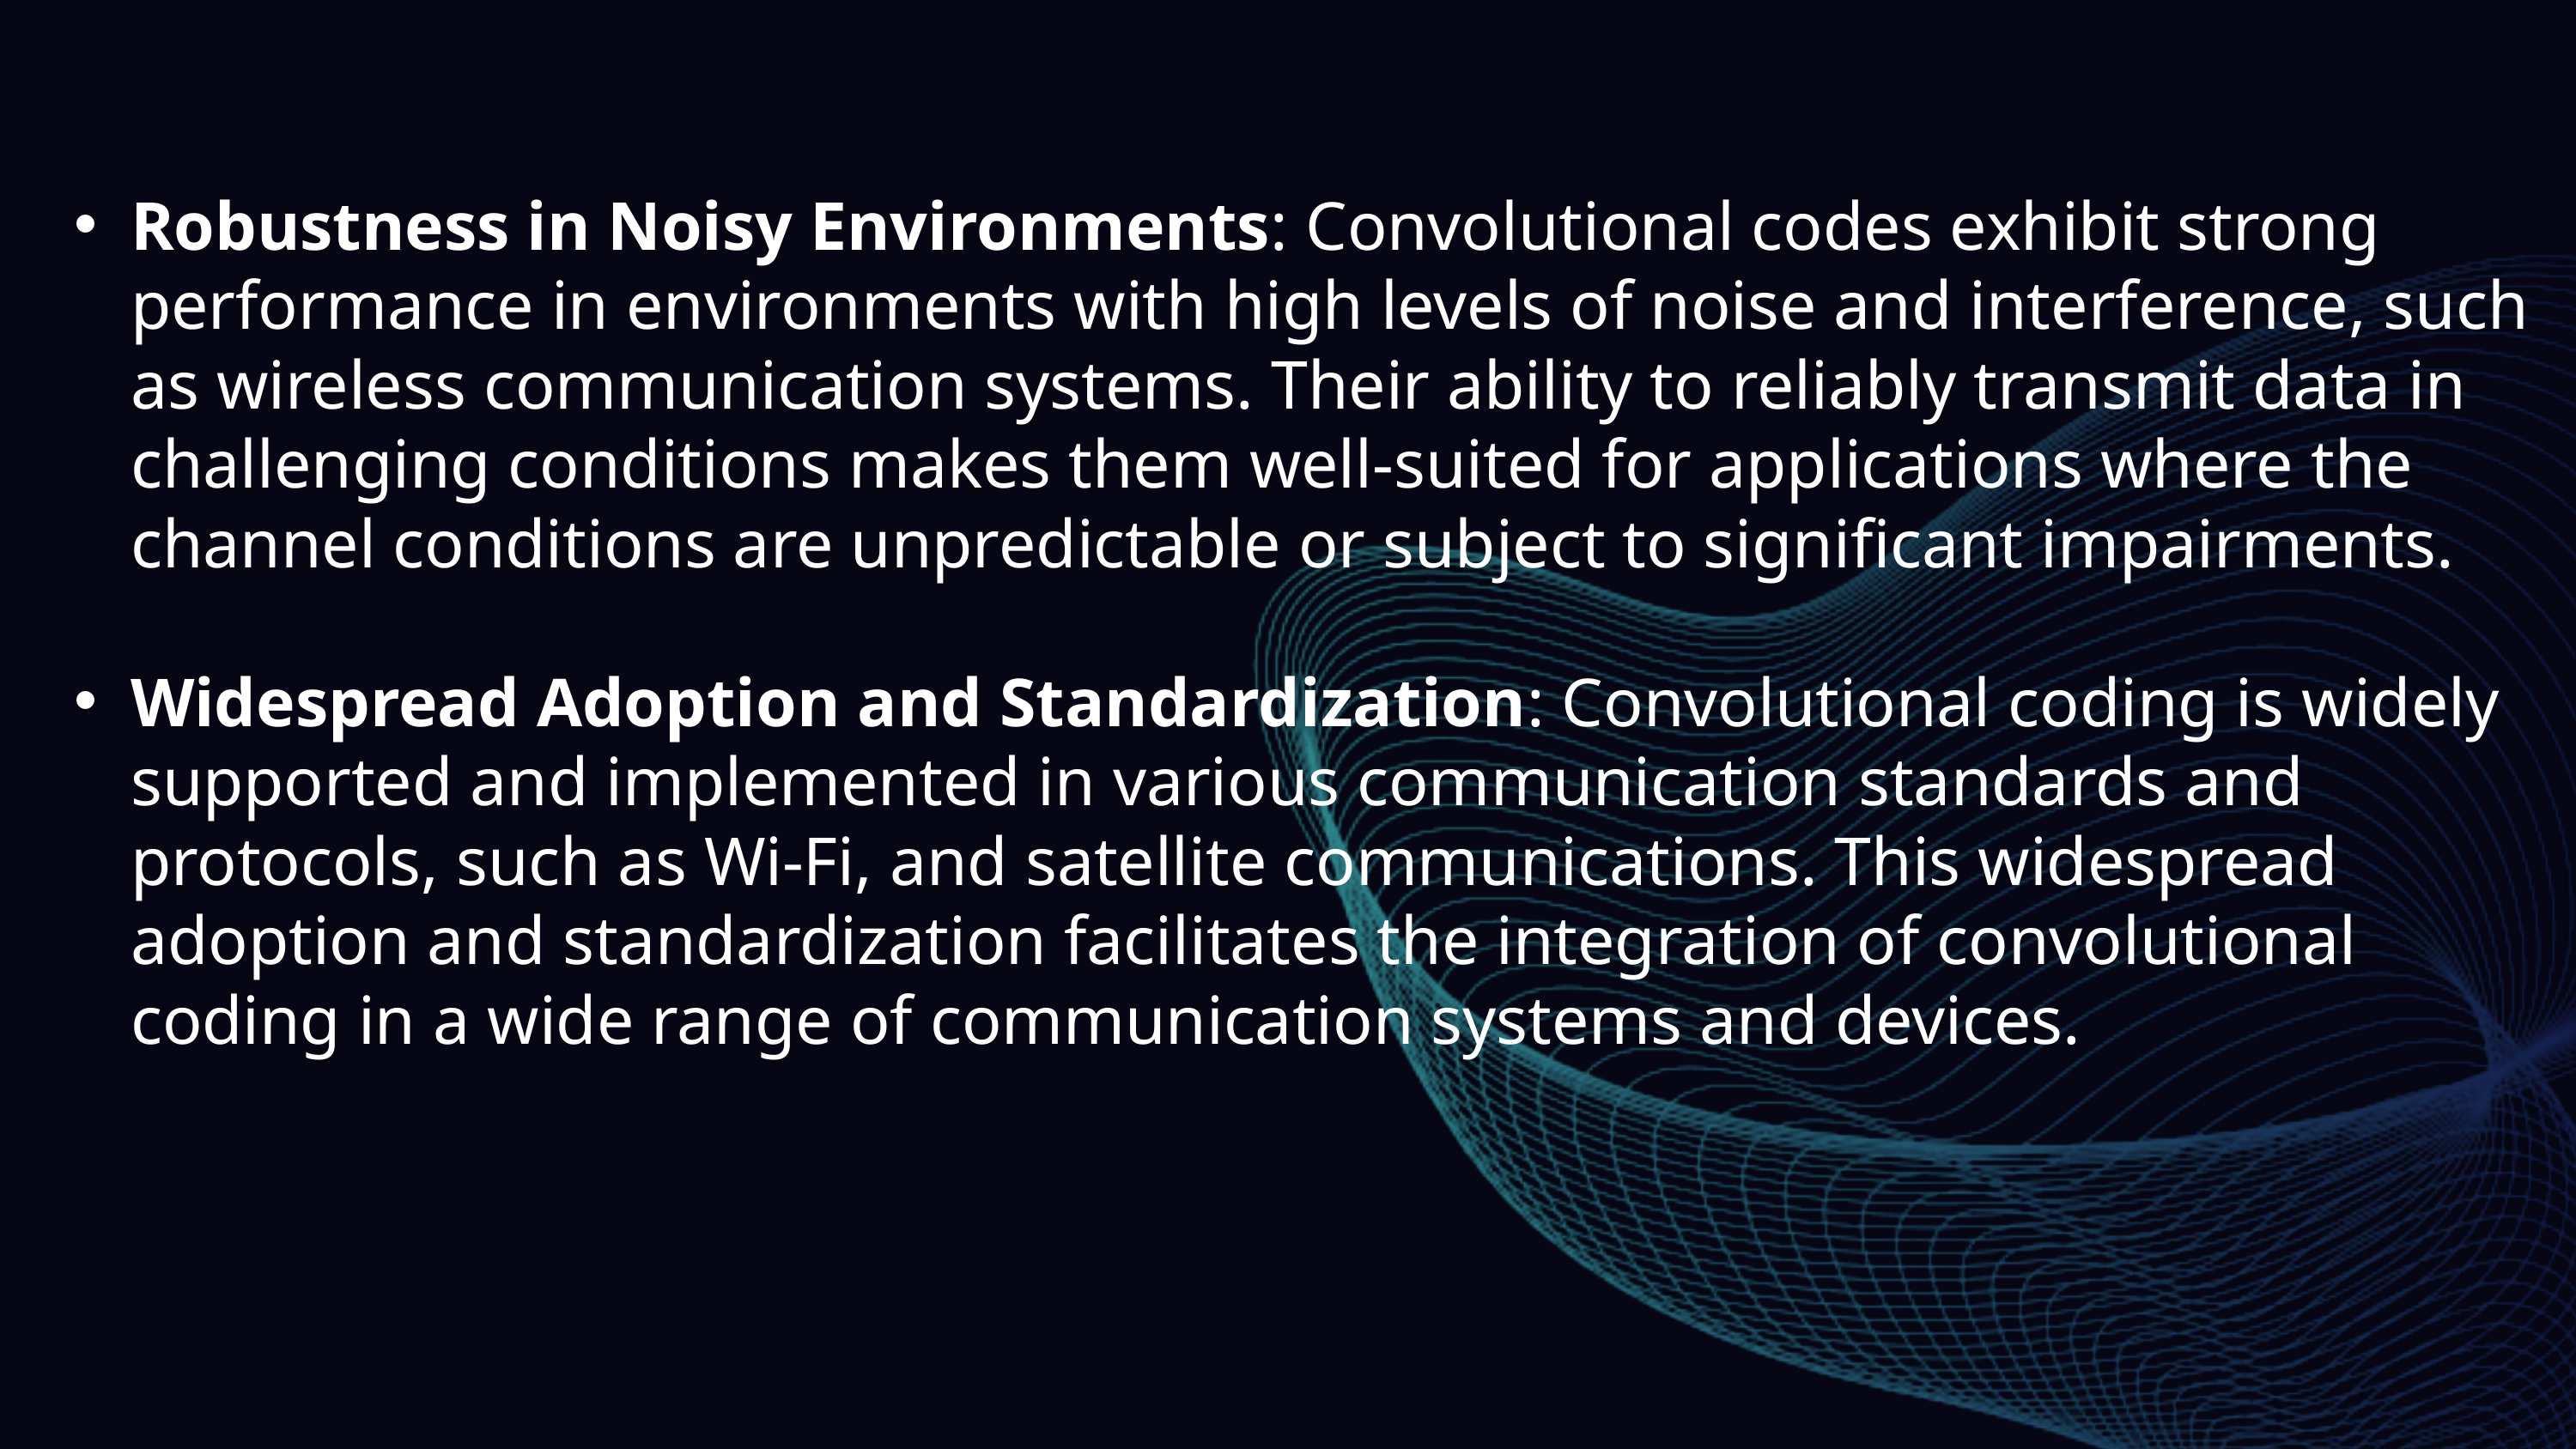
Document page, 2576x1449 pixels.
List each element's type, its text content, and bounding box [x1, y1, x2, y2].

text_box Robustness in Noisy Environments: Convolutional codes exhibit strong performance in environments with high levels of noise and interference, such as wireless communication systems. Their ability to reliably transmit data in challenging conditions makes them well-suited for applications where the channel conditions are unpredictable or subject to significant impairments. Widespread Adoption and Standardization: Convolutional coding is widely supported and implemented in various communication standards and protocols, such as Wi-Fi, and satellite communications. This widespread adoption and standardization facilitates the integration of convolutional coding in a wide range of communication systems and devices. [18, 184, 2576, 1058]
text_box [1249, 1058, 2576, 1449]
